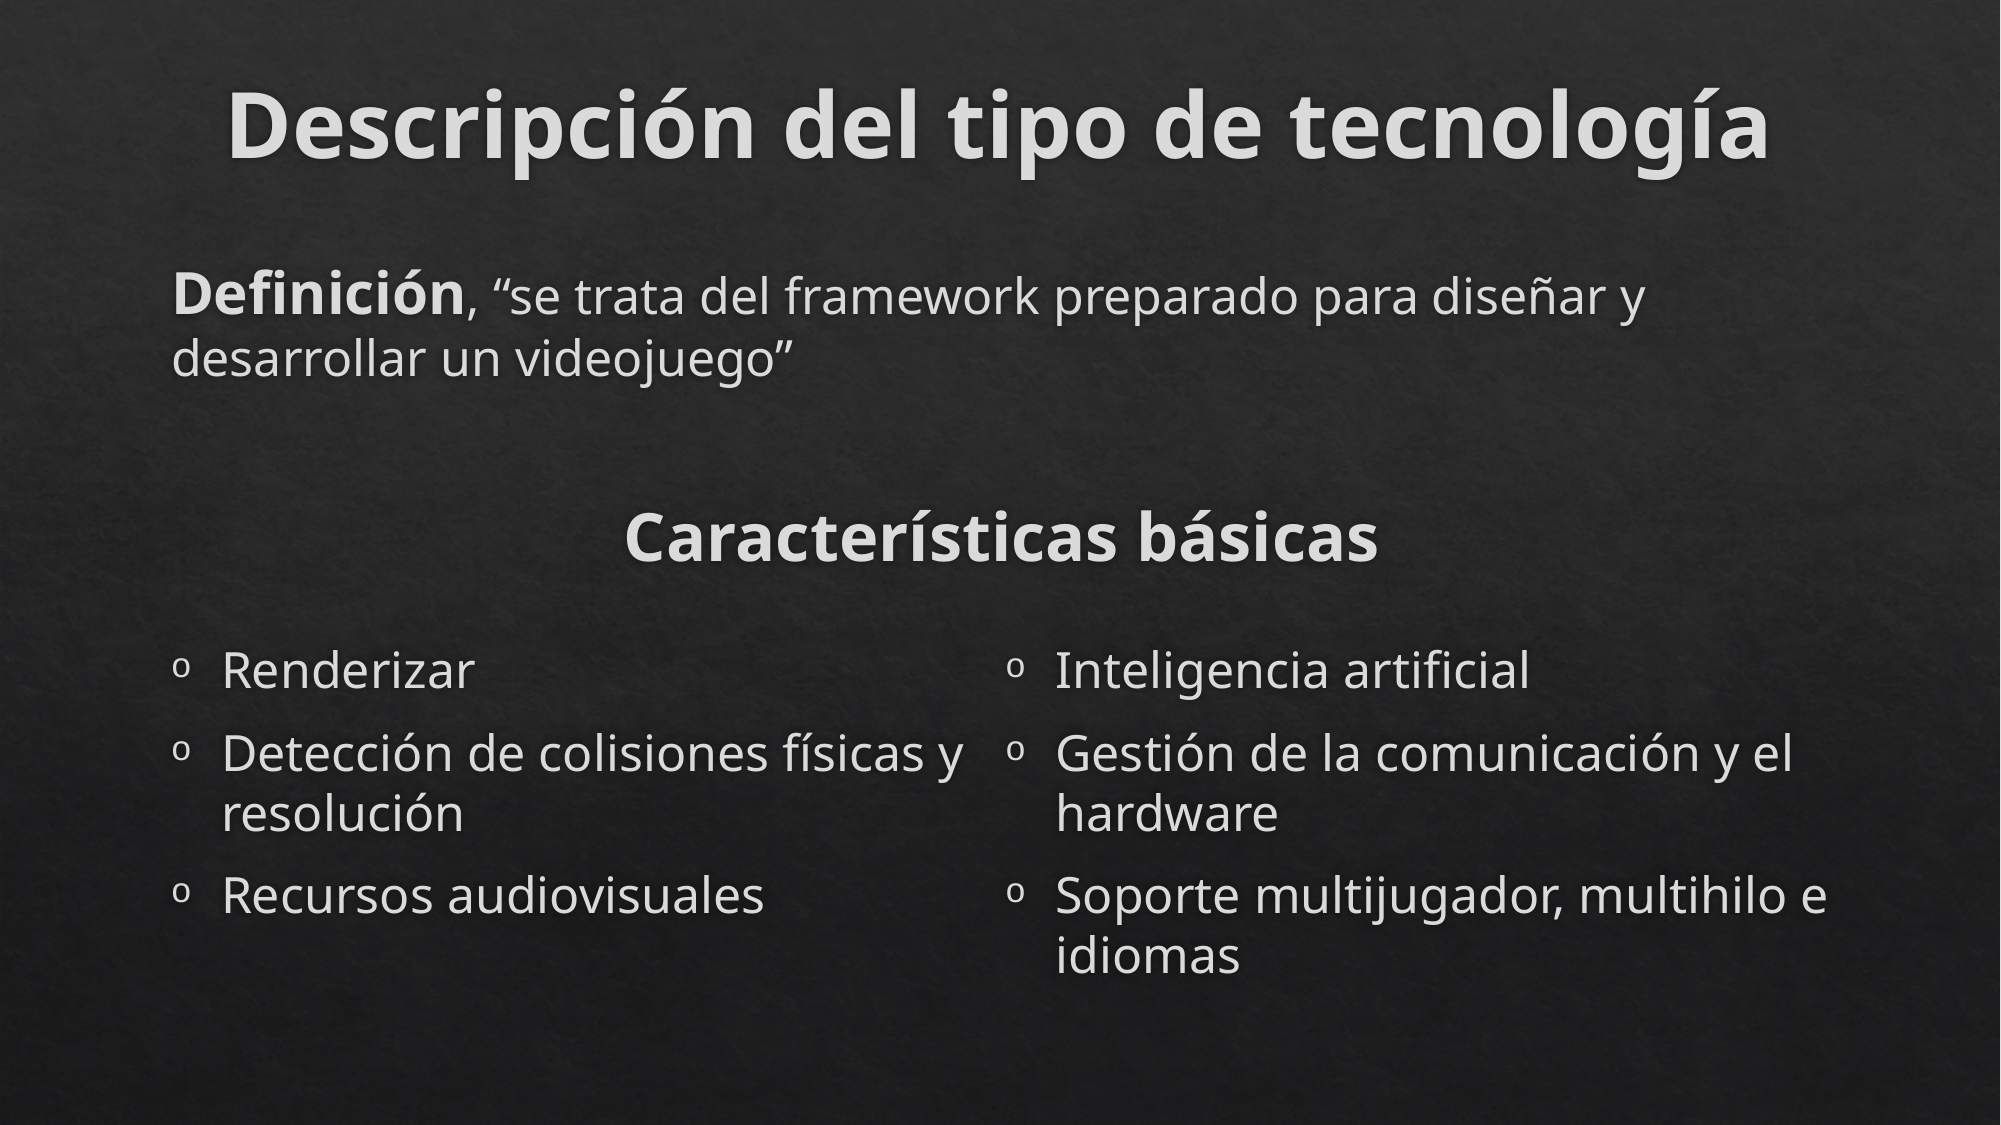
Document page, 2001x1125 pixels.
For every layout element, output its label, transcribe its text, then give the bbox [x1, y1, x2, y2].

list Definición, “se trata del framework preparado para diseñar y desarrollar un videojuego” Características básicas [149, 248, 1849, 388]
text_box Renderizar Detección de colisiones físicas y resolución Recursos audiovisuales Inteligencia artificial Gestión de la comunicación y el hardware Soporte multijugador, multihilo e idiomas [149, 631, 1849, 1036]
title Descripción del tipo de tecnología [149, 41, 1849, 201]
